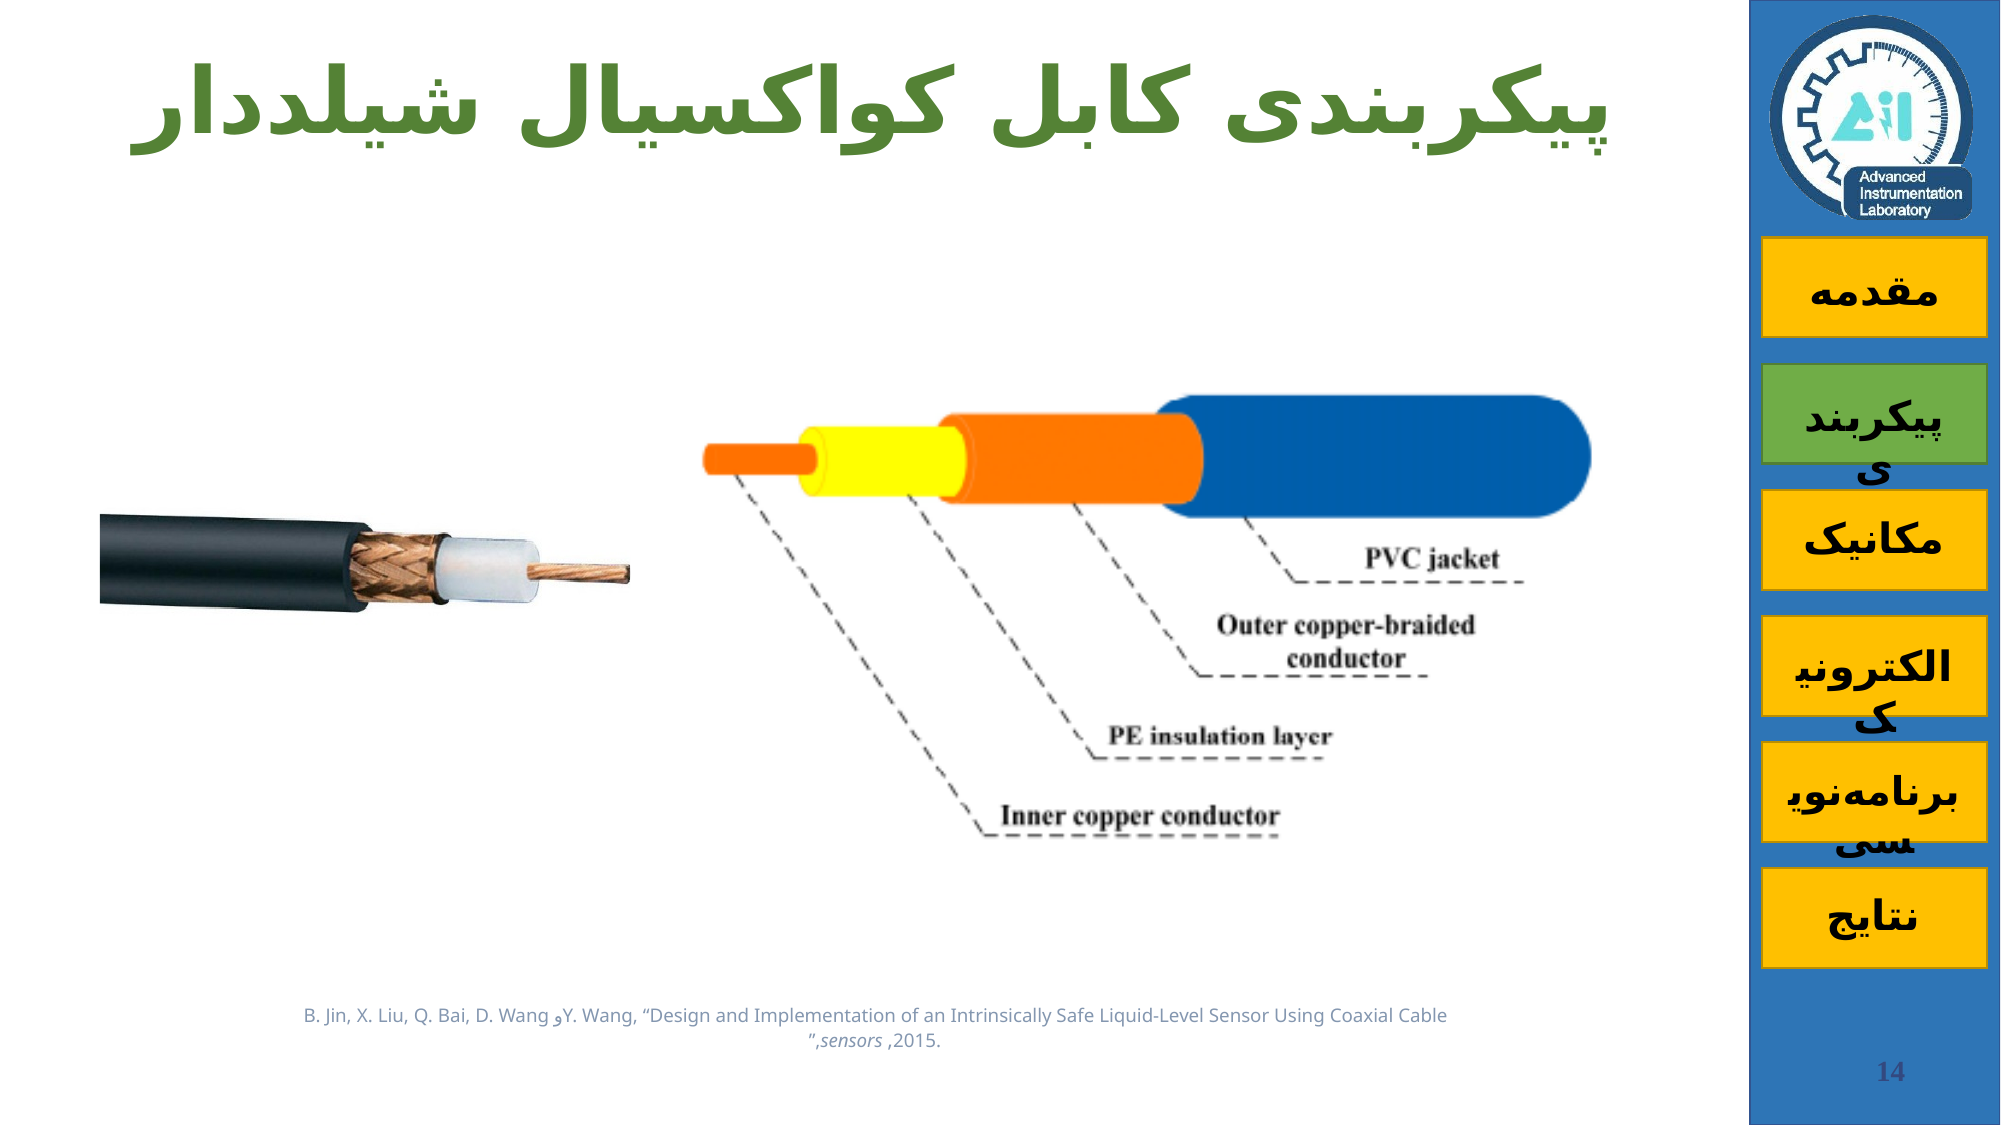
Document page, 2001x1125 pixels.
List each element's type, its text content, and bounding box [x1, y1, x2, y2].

text_box B. Jin, X. Liu, Q. Bai, D. Wang وY. Wang, “Design and Implementation of an Intrinsically Safe Liquid-Level Sensor Using Coaxial Cable ”,sensors ,2015. [237, 996, 1513, 1059]
picture [1760, 7, 1990, 231]
title پیکربندی کابل کواکسیال شیلددار [58, 29, 1692, 179]
slide_number 13 [1837, 1039, 1945, 1100]
picture [656, 331, 1612, 877]
picture [99, 453, 631, 672]
